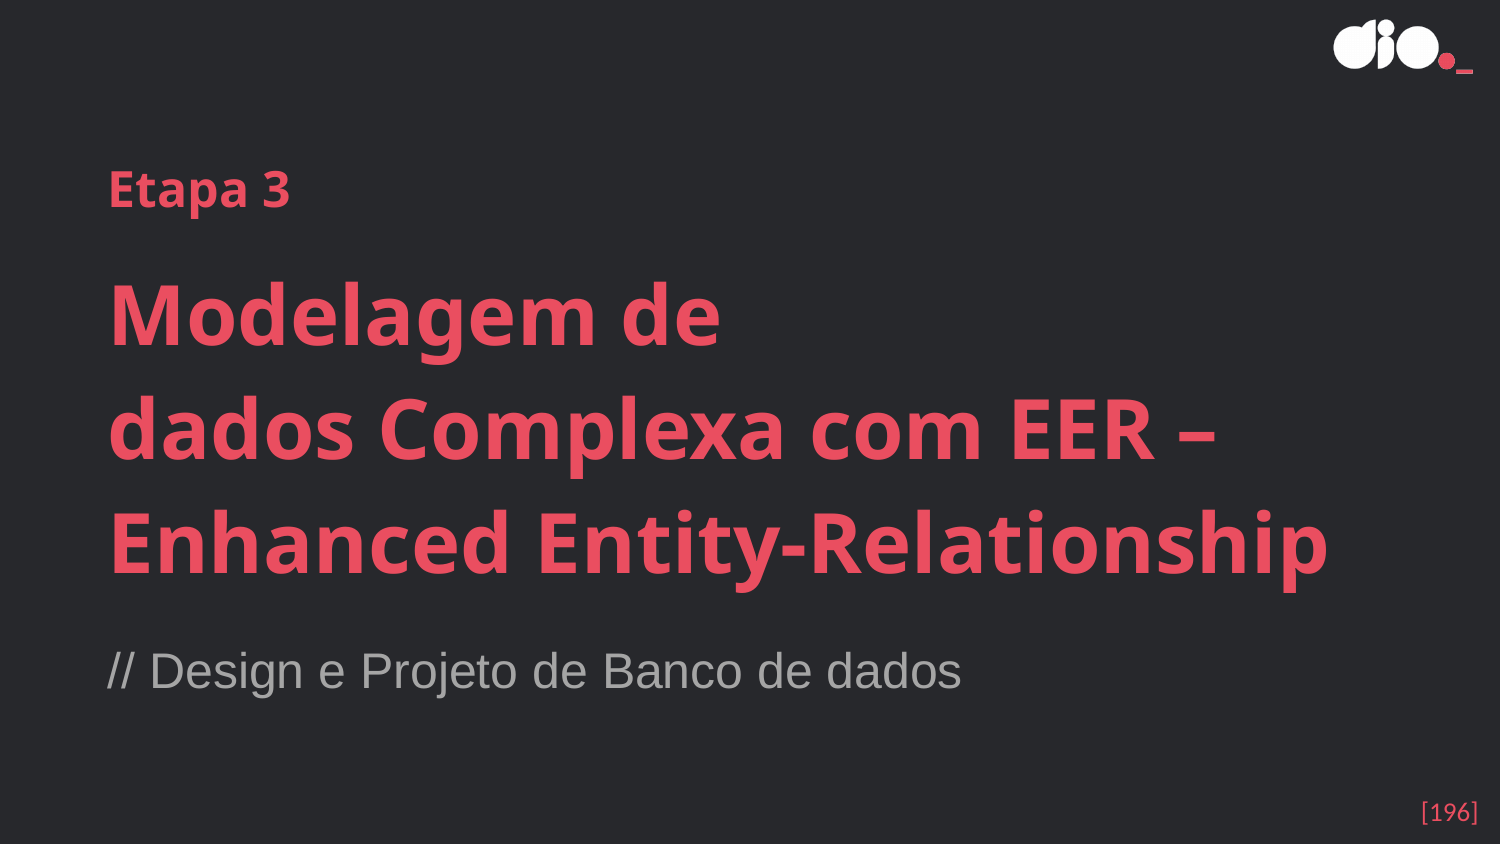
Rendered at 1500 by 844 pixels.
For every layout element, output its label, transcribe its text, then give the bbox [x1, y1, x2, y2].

text_box Etapa 3 [92, 142, 1309, 223]
text_box Modelagem de dados Complexa com EER – Enhanced Entity-Relationship [92, 232, 1351, 498]
picture [1332, 19, 1474, 75]
slide_number [196] [1403, 779, 1494, 844]
text_box // Design e Projeto de Banco de dados [92, 635, 1309, 701]
